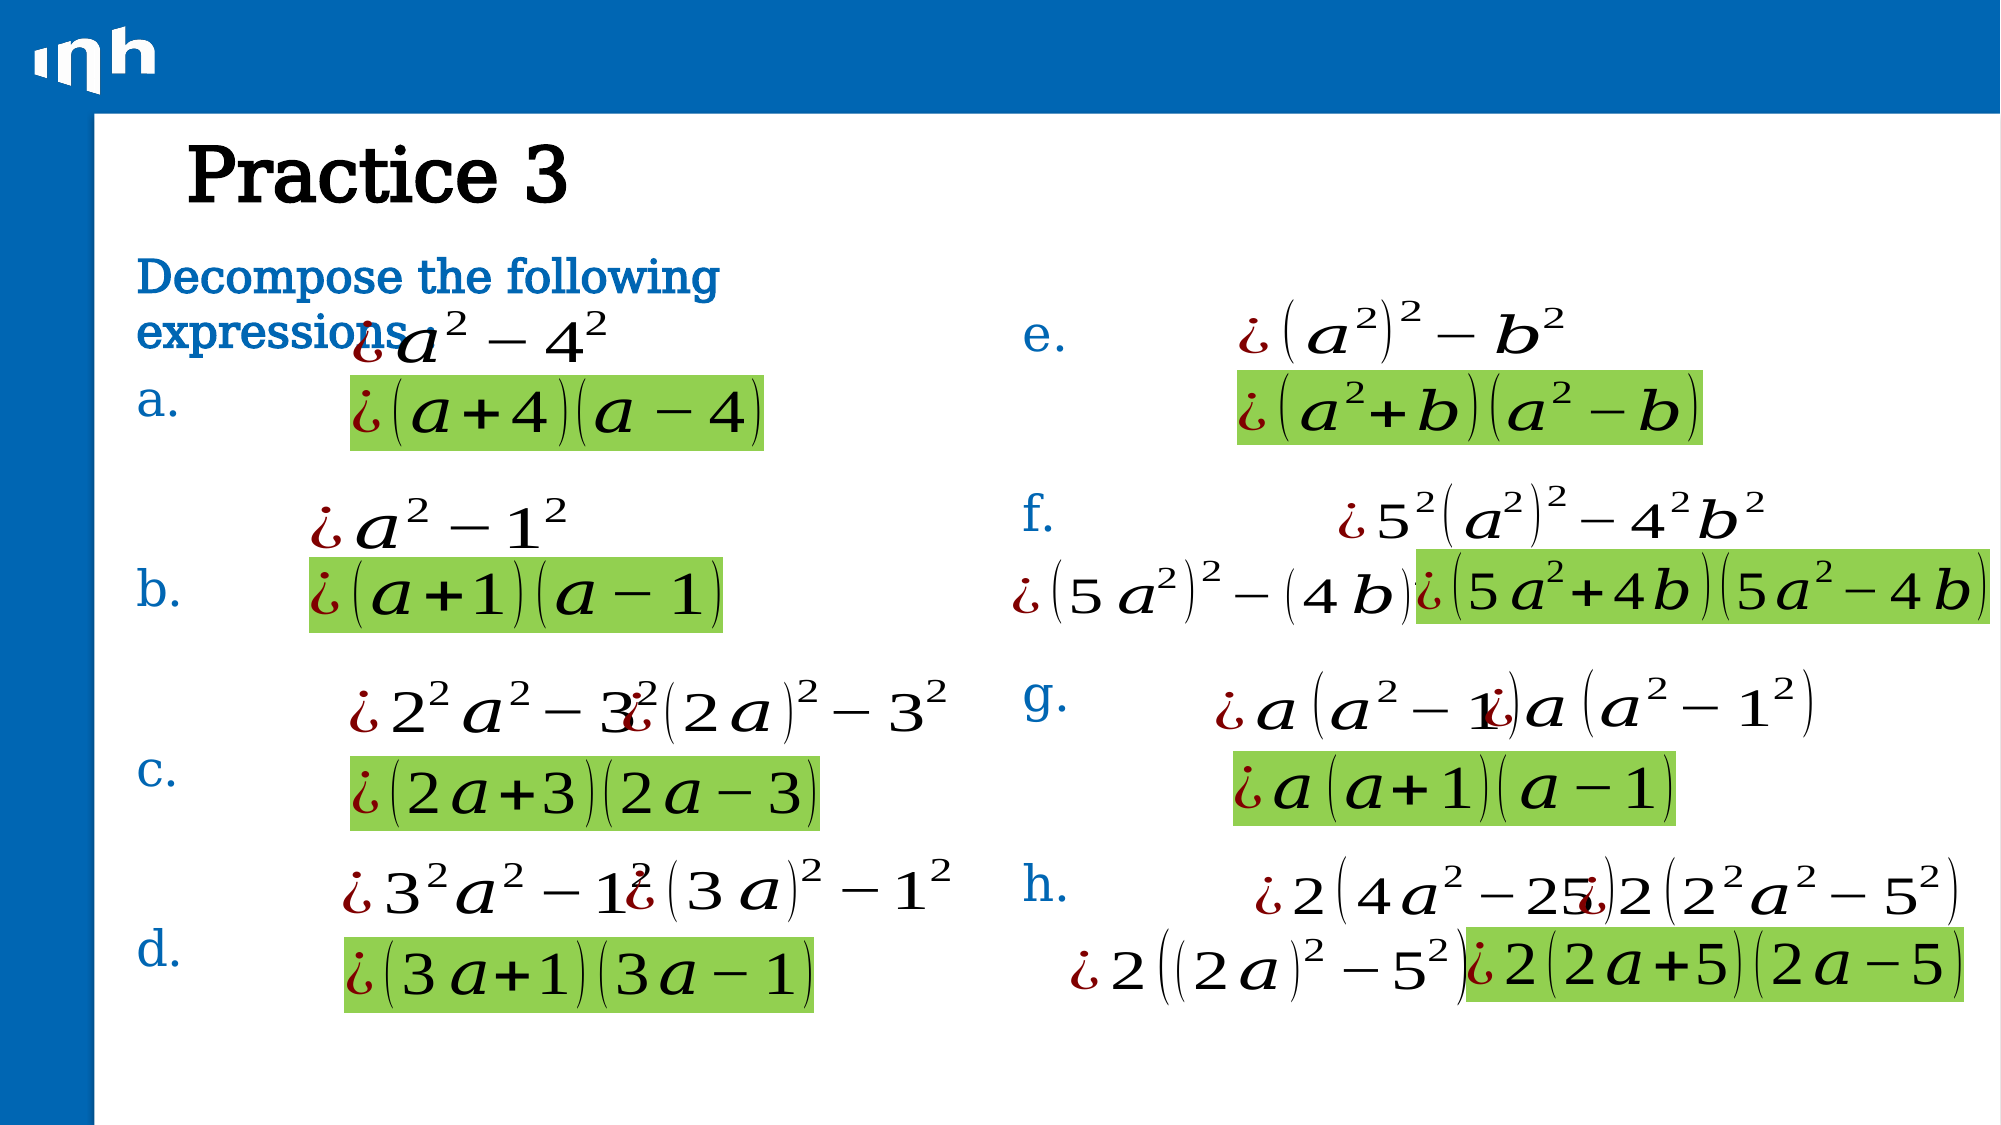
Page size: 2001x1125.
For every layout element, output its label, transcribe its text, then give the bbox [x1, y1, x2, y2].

title Practice 3 [170, 118, 1859, 222]
picture [23, 7, 166, 114]
